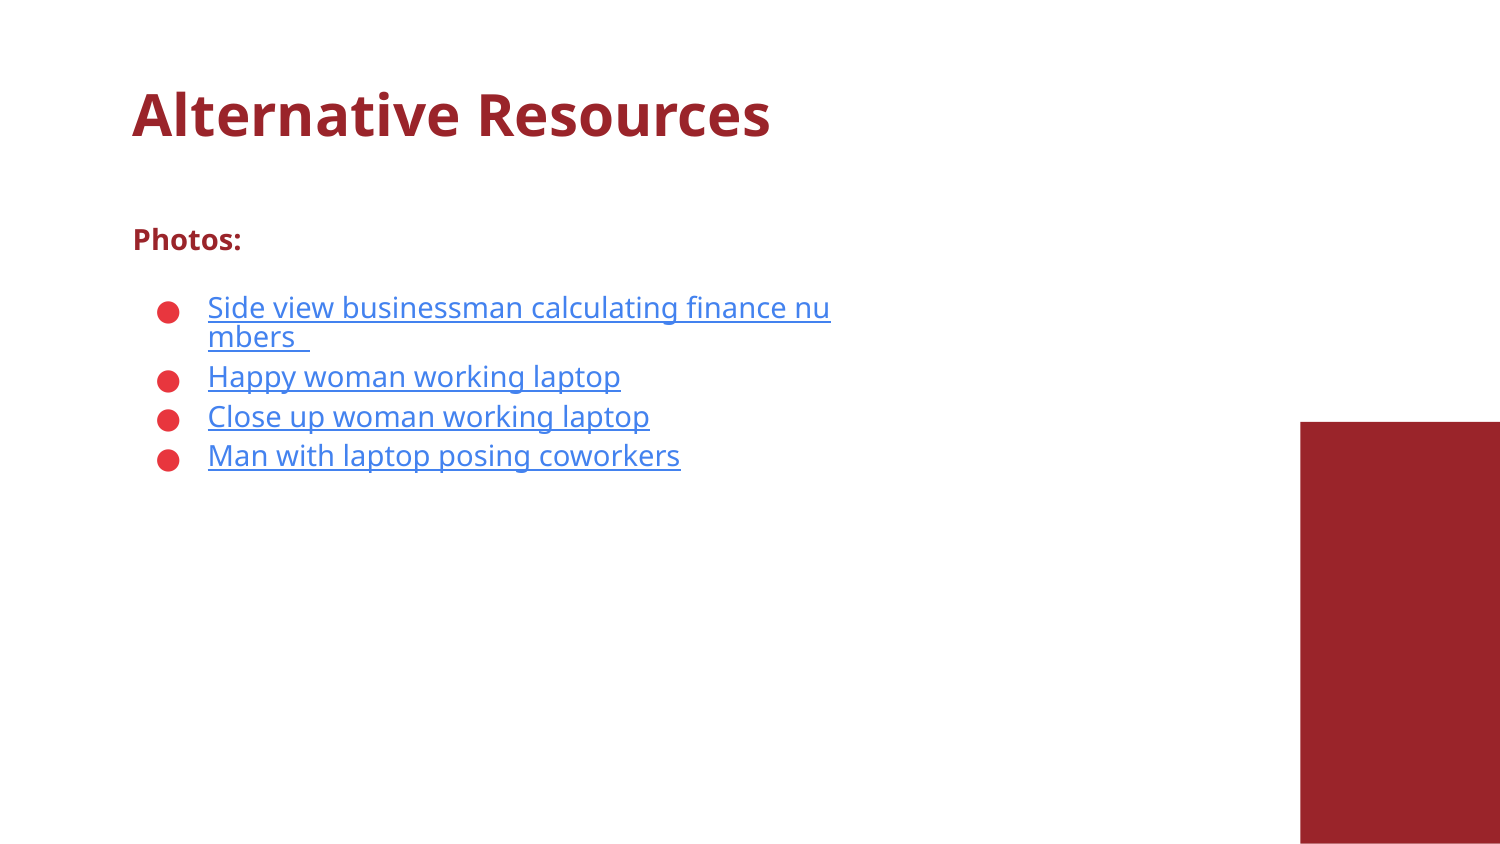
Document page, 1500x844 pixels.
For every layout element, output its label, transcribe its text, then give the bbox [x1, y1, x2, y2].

title Alternative Resources [117, 62, 1383, 185]
subtitle Photos: Side view businessman calculating finance numbers Happy woman working laptop Close up woman working laptop Man with laptop posing coworkers [117, 205, 878, 764]
